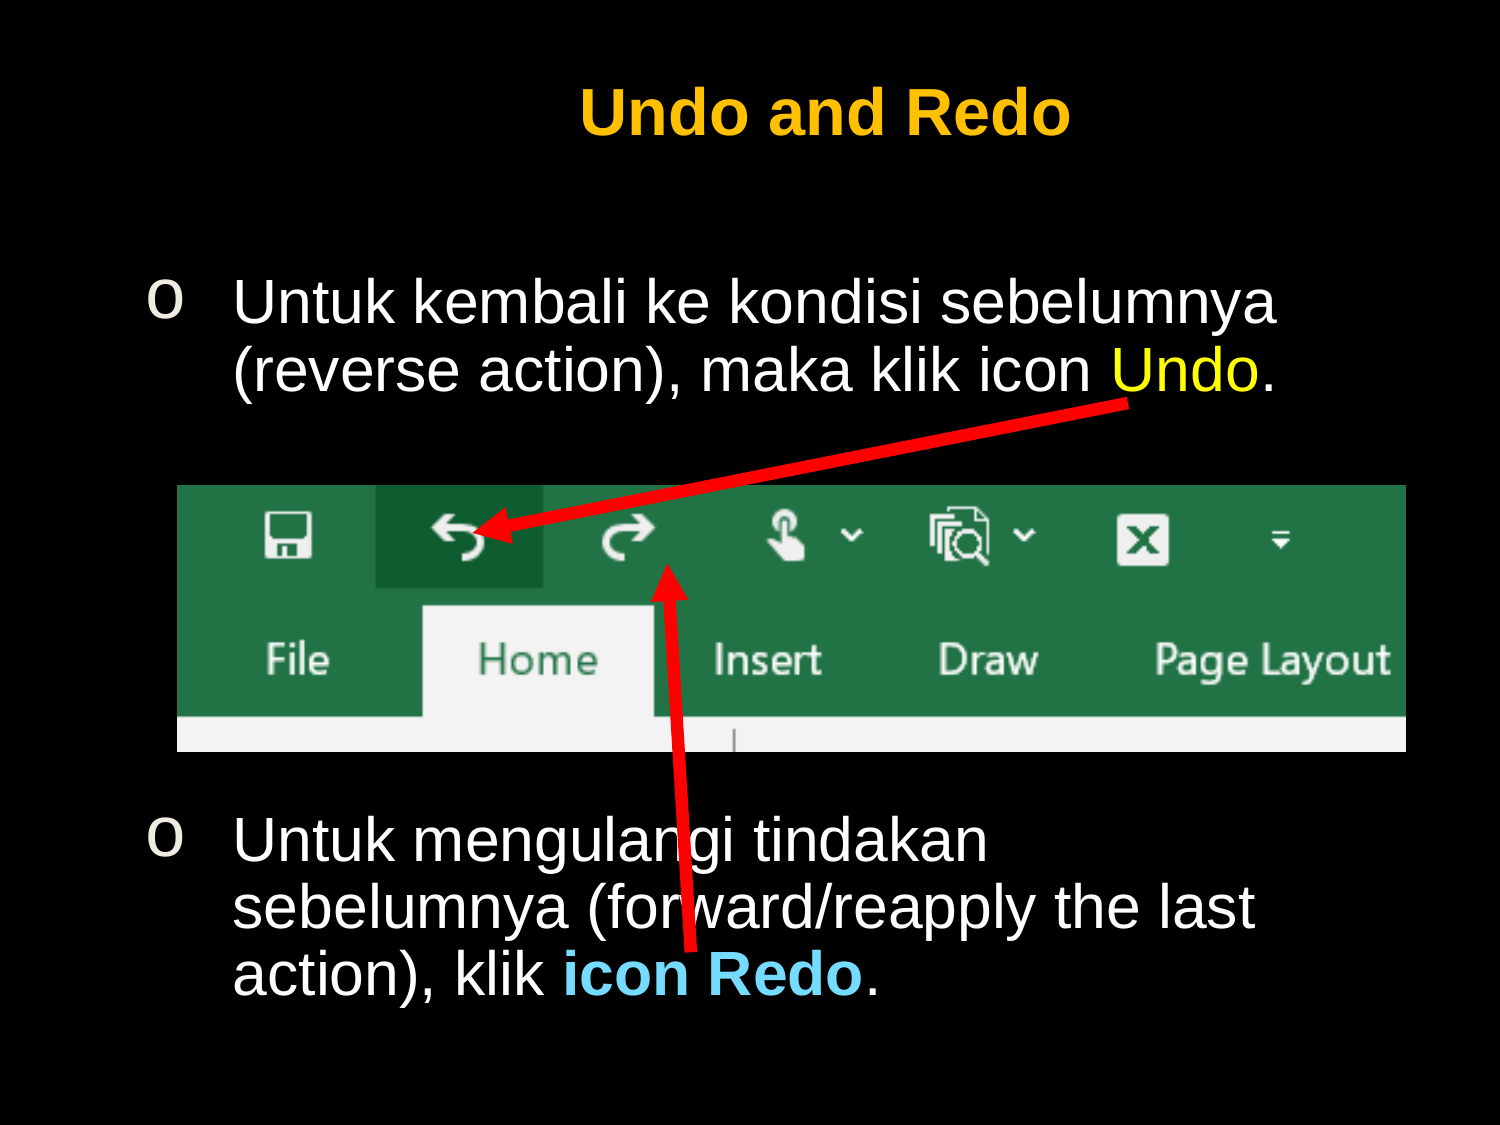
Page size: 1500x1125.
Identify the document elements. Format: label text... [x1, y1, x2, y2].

list Untuk kembali ke kondisi sebelumnya (reverse action), maka klik icon Undo. Untuk mengulangi tindakan sebelumnya (forward/reapply the last action), klik icon Redo. [128, 262, 1351, 752]
title Undo and Redo [0, 62, 1088, 156]
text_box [472, 402, 1129, 534]
picture [176, 485, 1406, 752]
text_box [666, 563, 692, 953]
